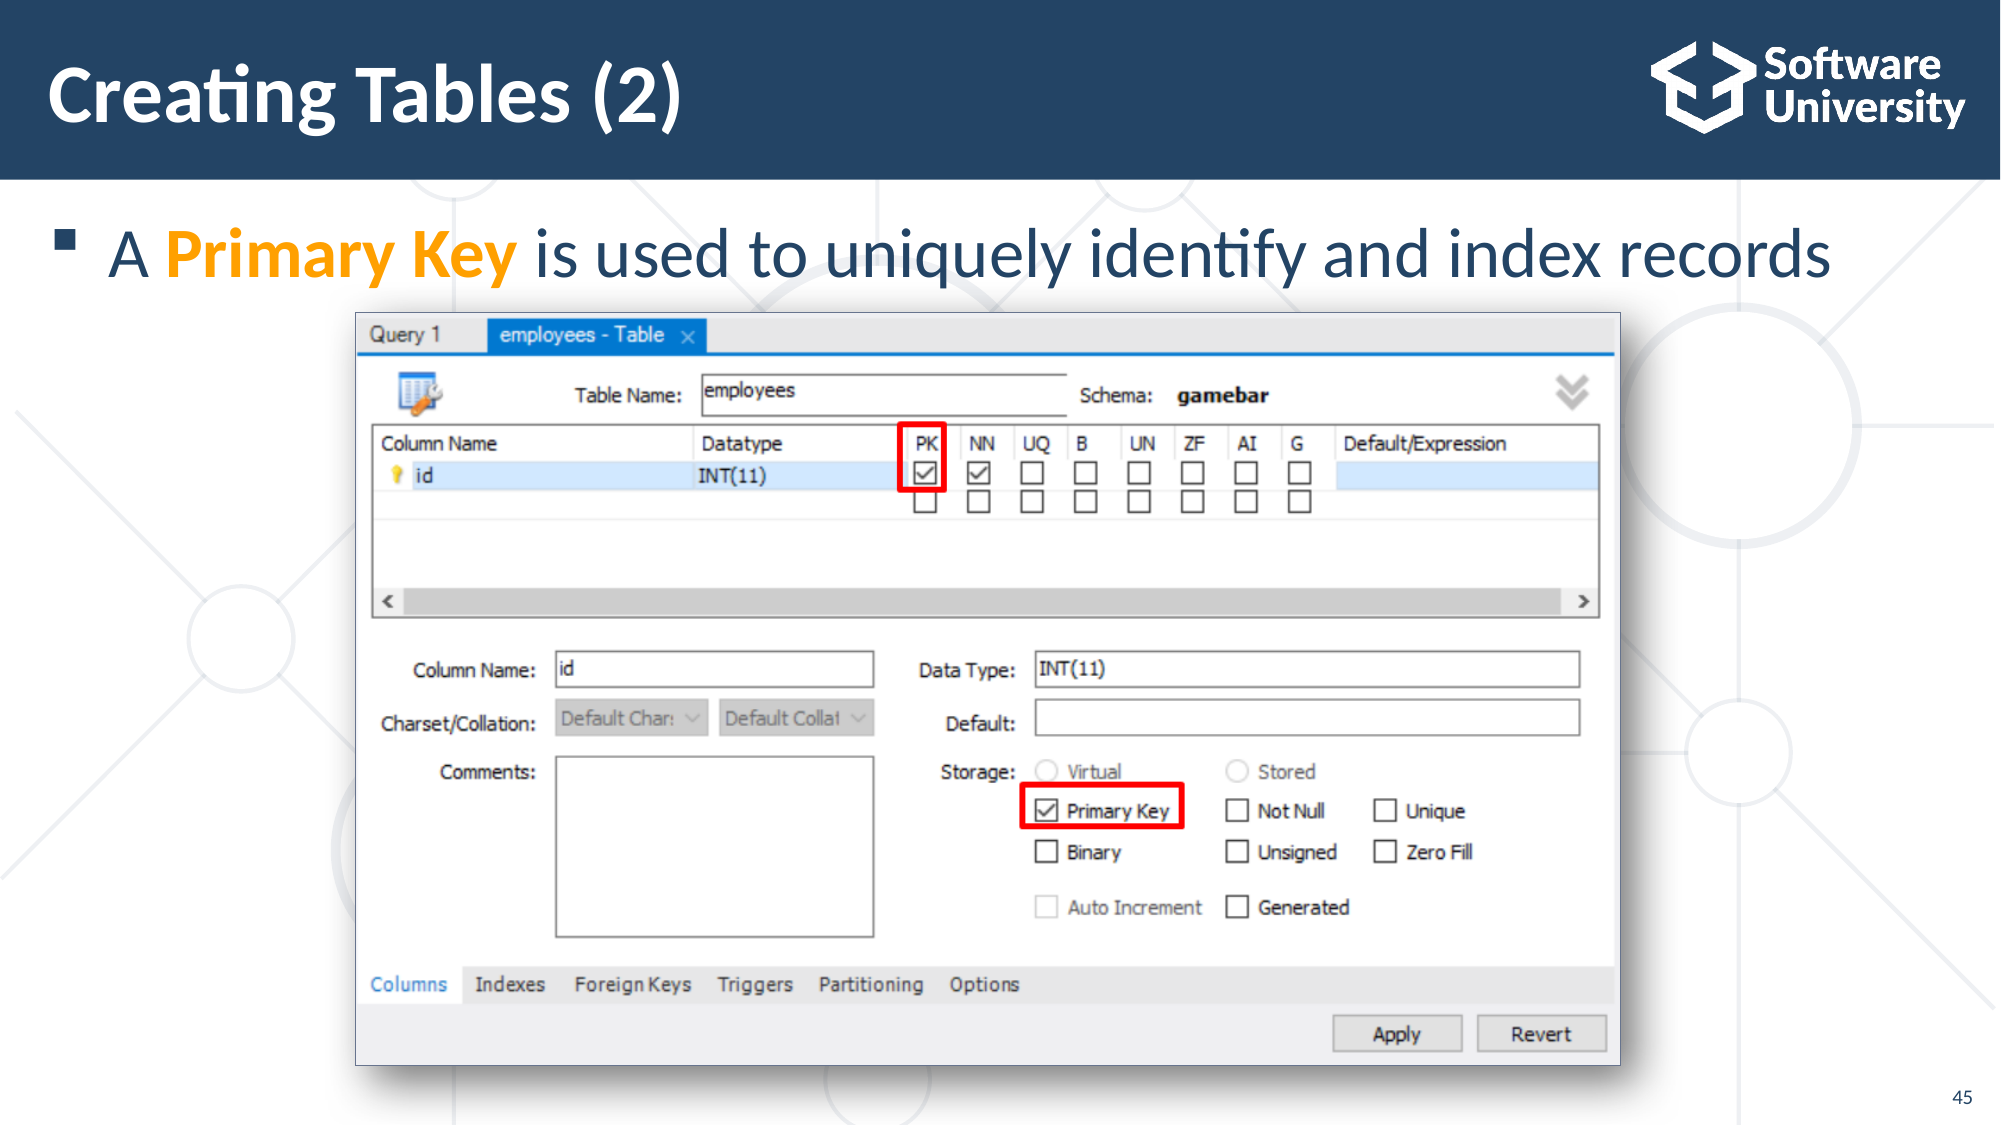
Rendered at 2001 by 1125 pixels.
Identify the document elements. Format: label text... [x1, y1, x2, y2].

picture [1651, 41, 1966, 134]
list A Primary Key is used to uniquely identify and index records [31, 196, 1970, 1104]
slide_number 45 [1927, 1067, 1989, 1117]
title Creating Tables (2) [31, 16, 1625, 162]
picture [355, 312, 1621, 1067]
